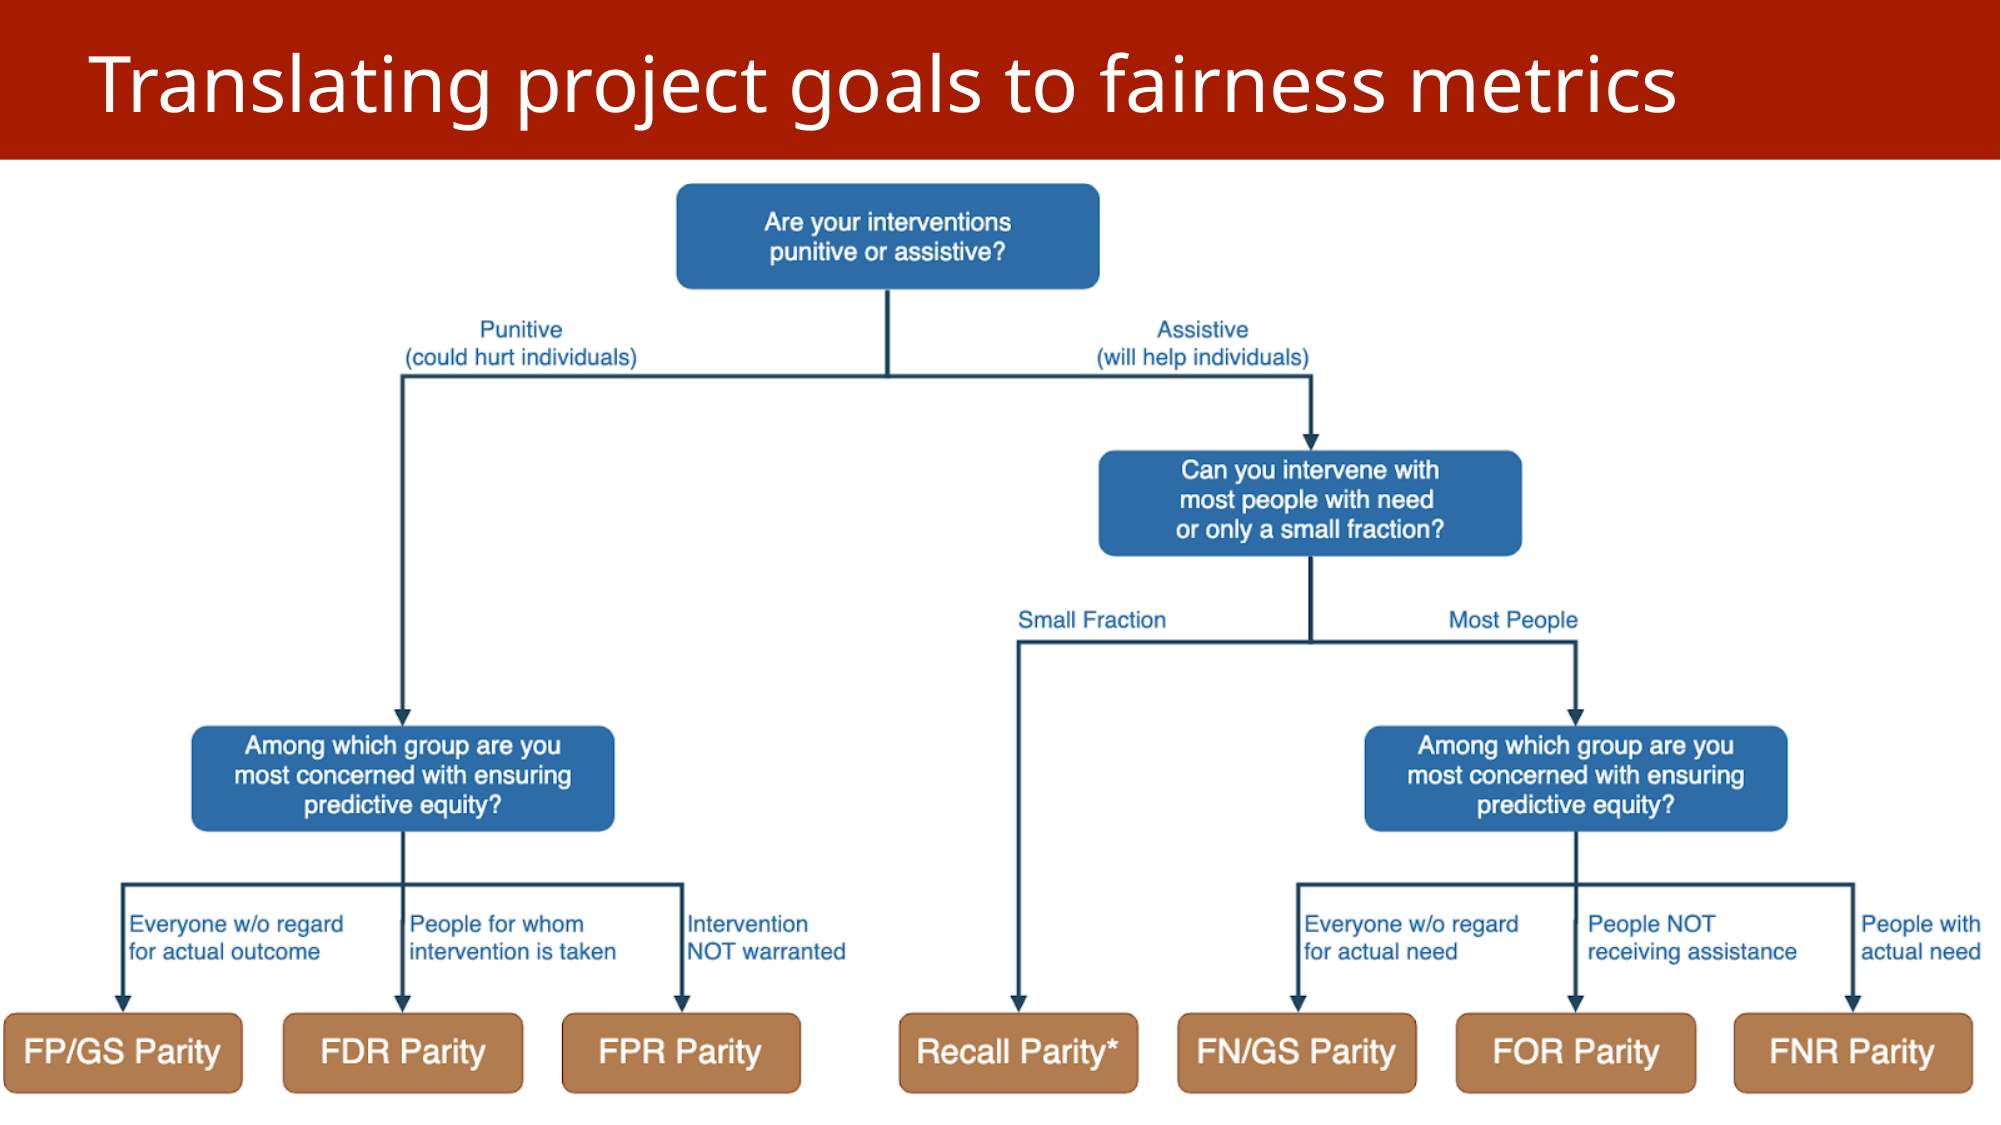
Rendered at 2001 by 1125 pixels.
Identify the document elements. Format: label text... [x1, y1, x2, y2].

picture [3, 183, 2000, 1111]
title Translating project goals to fairness metrics [68, 14, 1932, 140]
